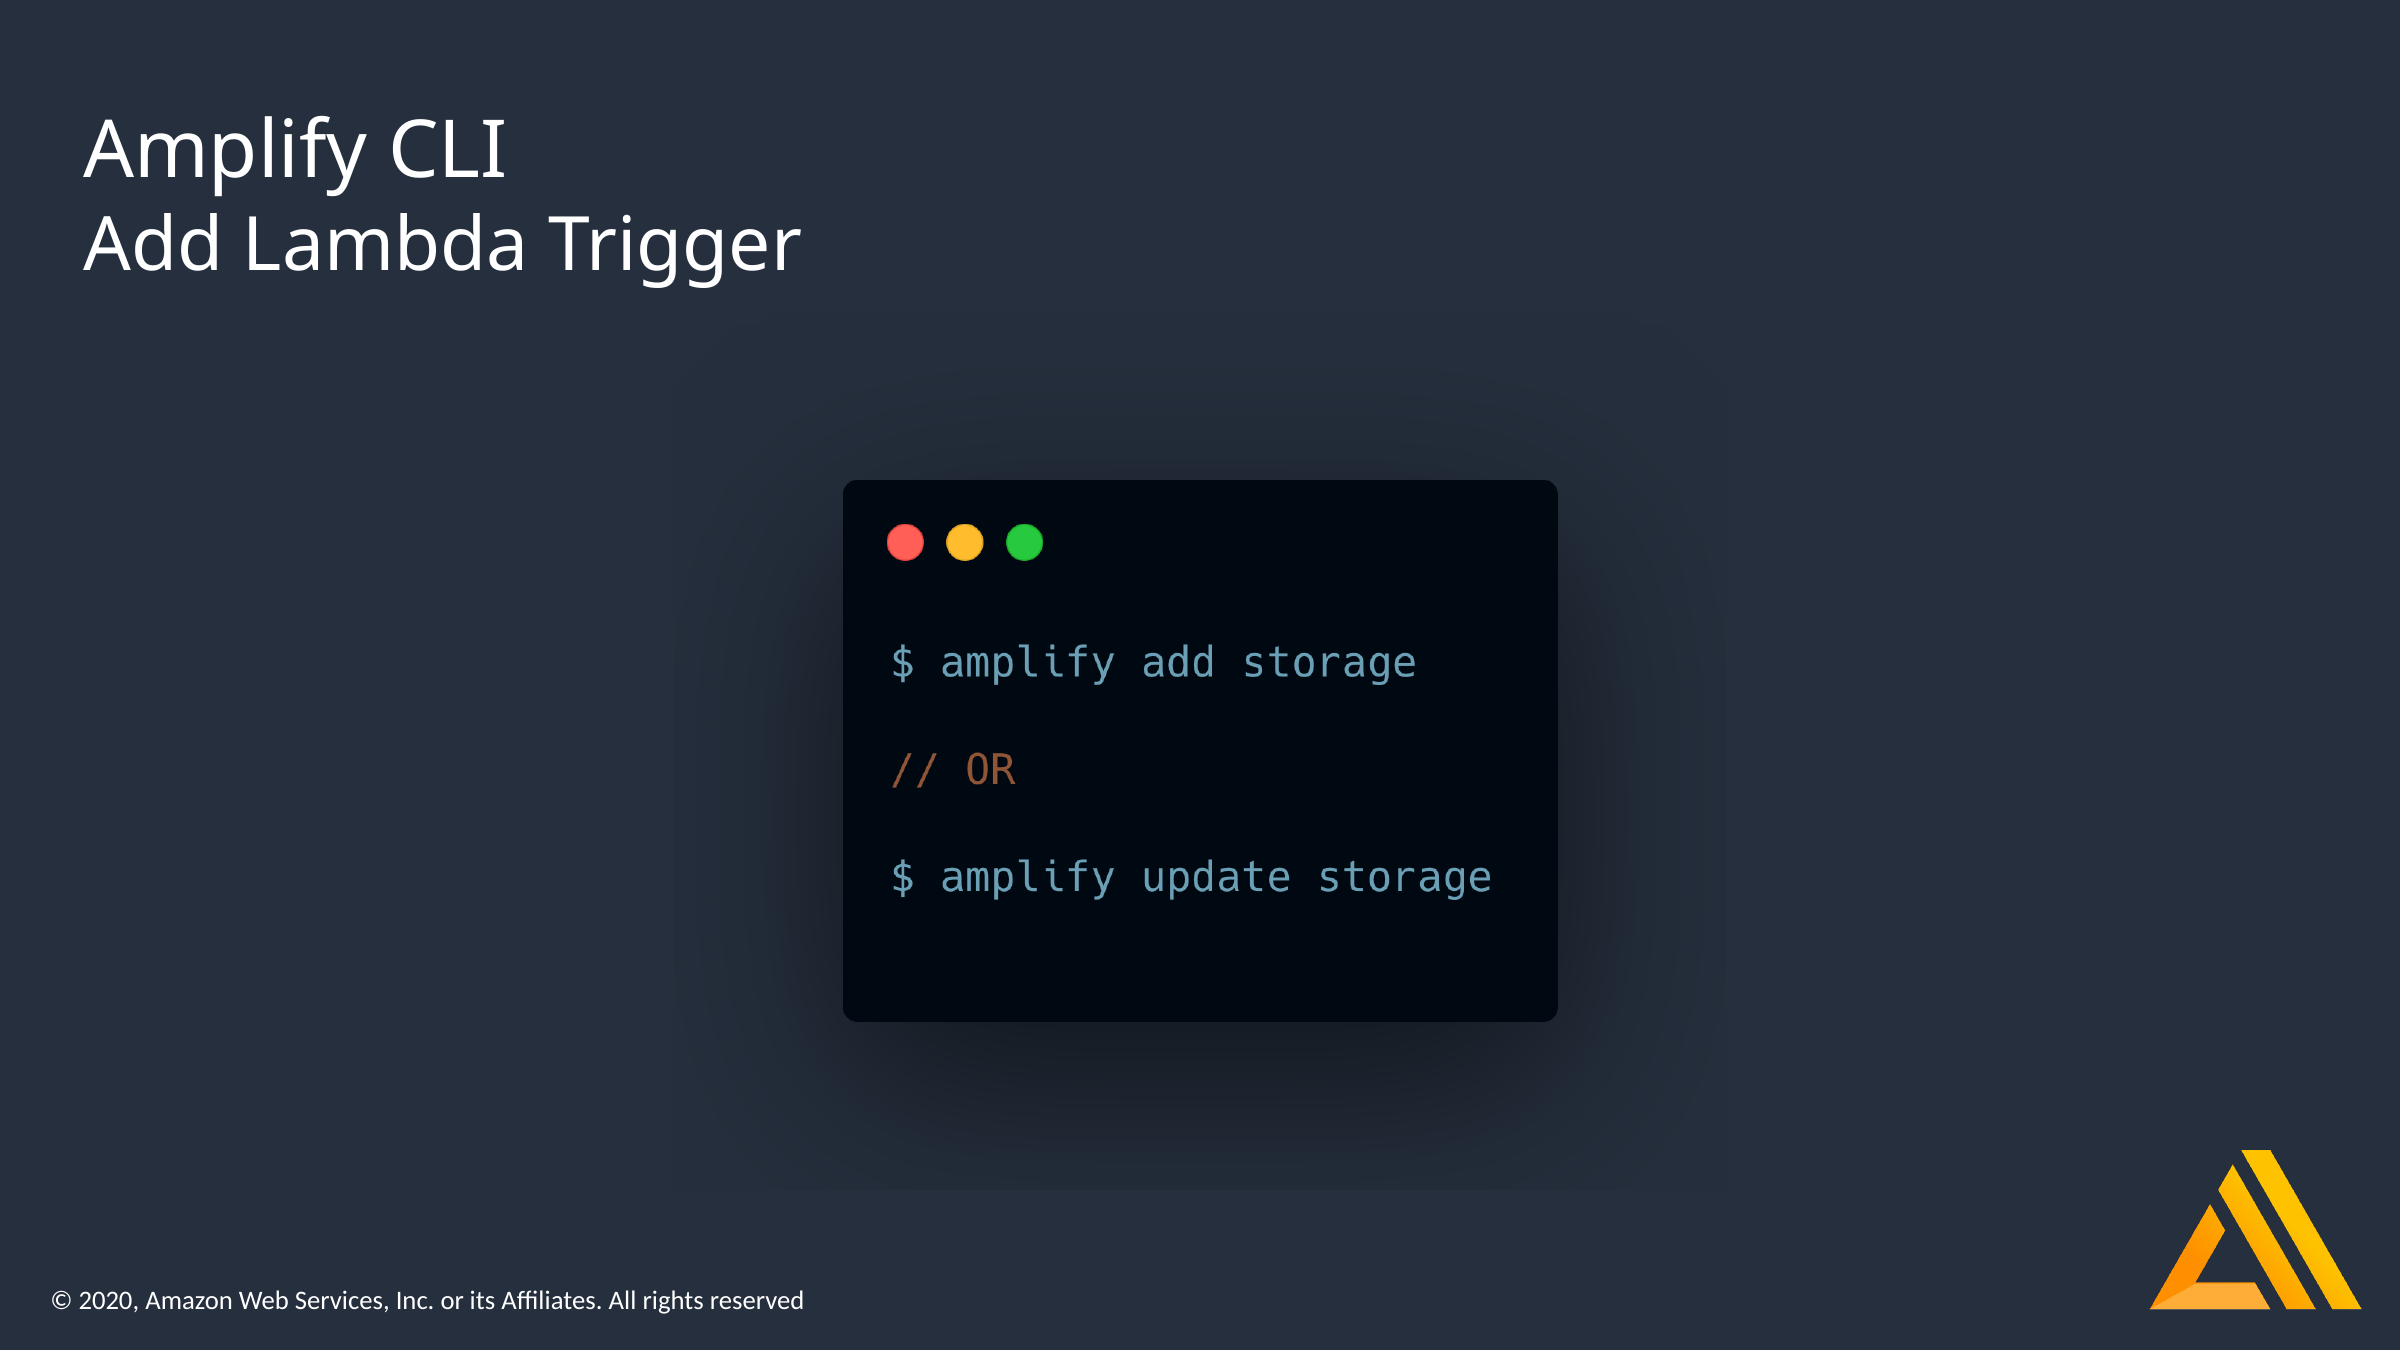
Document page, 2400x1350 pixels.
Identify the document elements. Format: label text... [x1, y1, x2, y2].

picture [2127, 1098, 2390, 1350]
text_box Add Lambda Trigger [53, 181, 1139, 311]
picture [674, 311, 1726, 1191]
title Amplify CLI [53, 56, 2347, 235]
